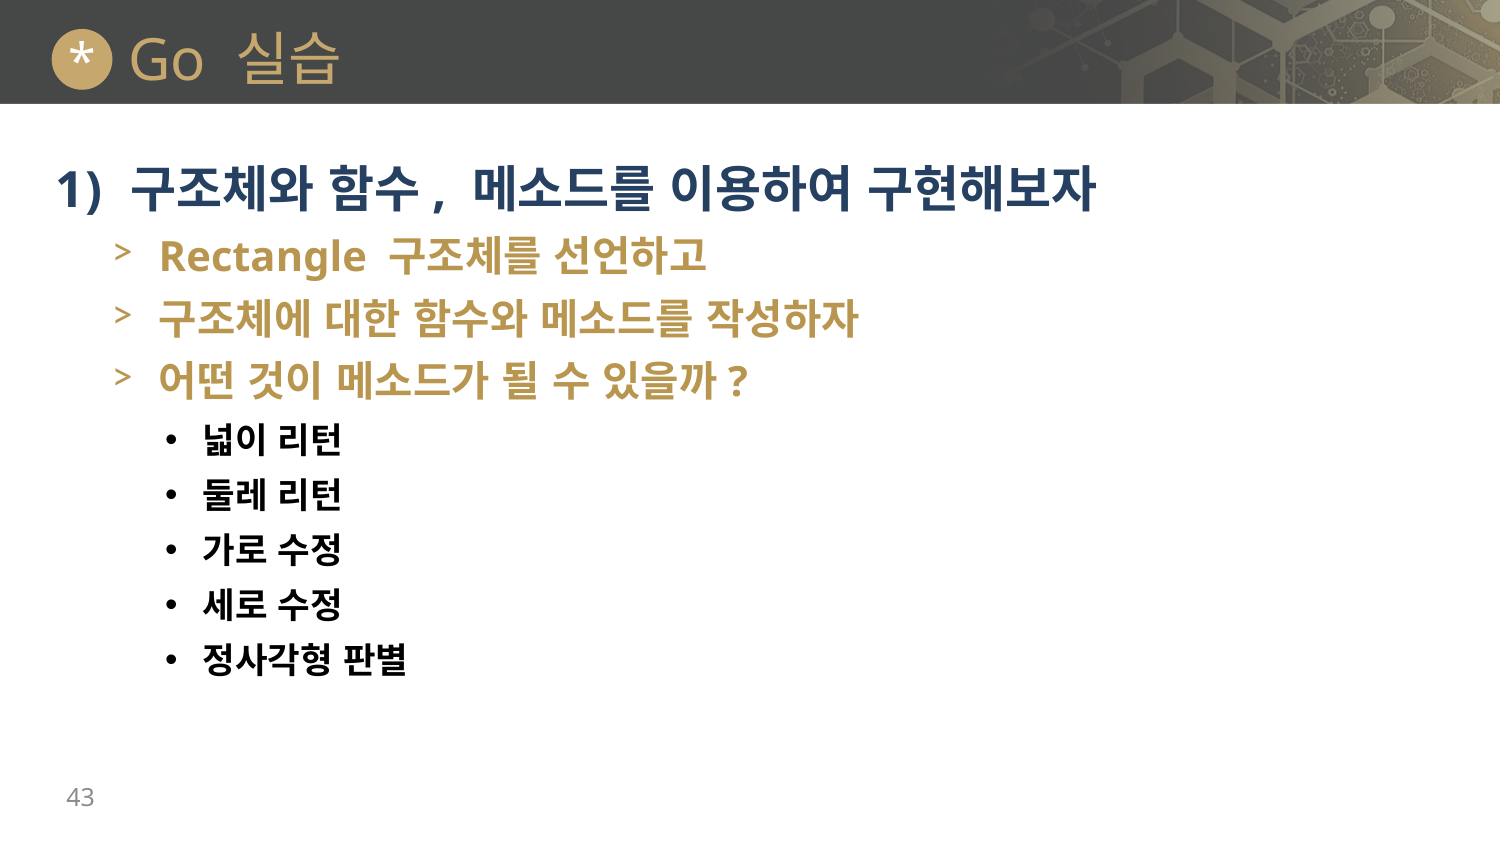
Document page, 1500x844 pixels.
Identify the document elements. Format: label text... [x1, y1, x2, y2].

list * [51, 28, 113, 90]
picture [0, 0, 1500, 103]
slide_number 43 [51, 776, 389, 822]
title Go 실습 [113, 13, 1459, 100]
list 구조체와 함수, 메소드를 이용하여 구현해보자 Rectangle 구조체를 선언하고 구조체에 대한 함수와 메소드를 작성하자 어떤 것이 메소드가 될 수 있을까? 넓이 리턴 둘레 리턴 가로 수정 세로 수정 정사각형 판별 [41, 150, 1459, 777]
